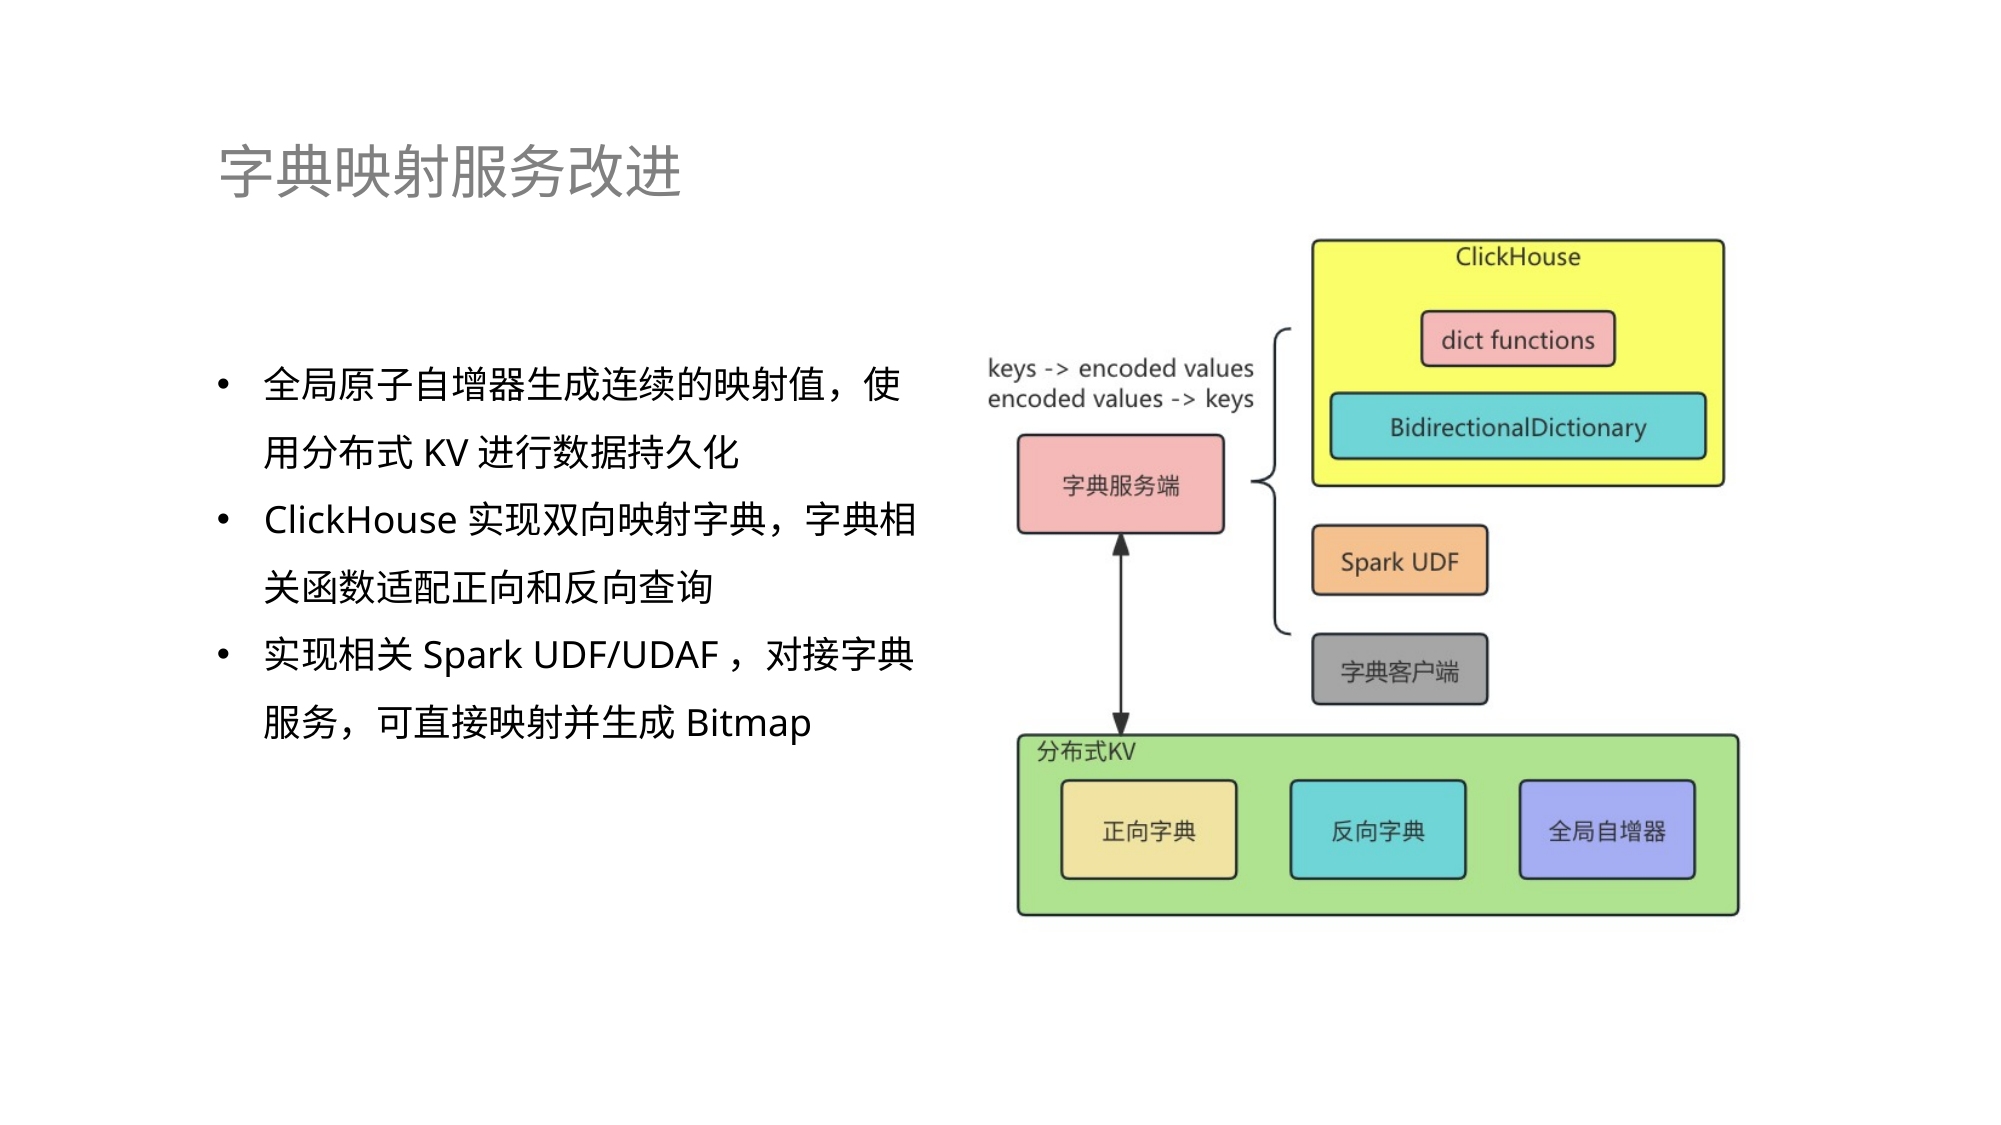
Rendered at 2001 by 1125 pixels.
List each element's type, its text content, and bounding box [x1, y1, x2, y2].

title 字典映射服务改进 [202, 77, 1901, 272]
text_box 全局原子自增器生成连续的映射值，使用分布式KV进行数据持久化 ClickHouse实现双向映射字典，字典相关函数适配正向和反向查询 实现相关Spark UDF/UDAF，对接字典服务，可直接映射并生成Bitmap [202, 331, 920, 751]
picture [920, 194, 1783, 960]
